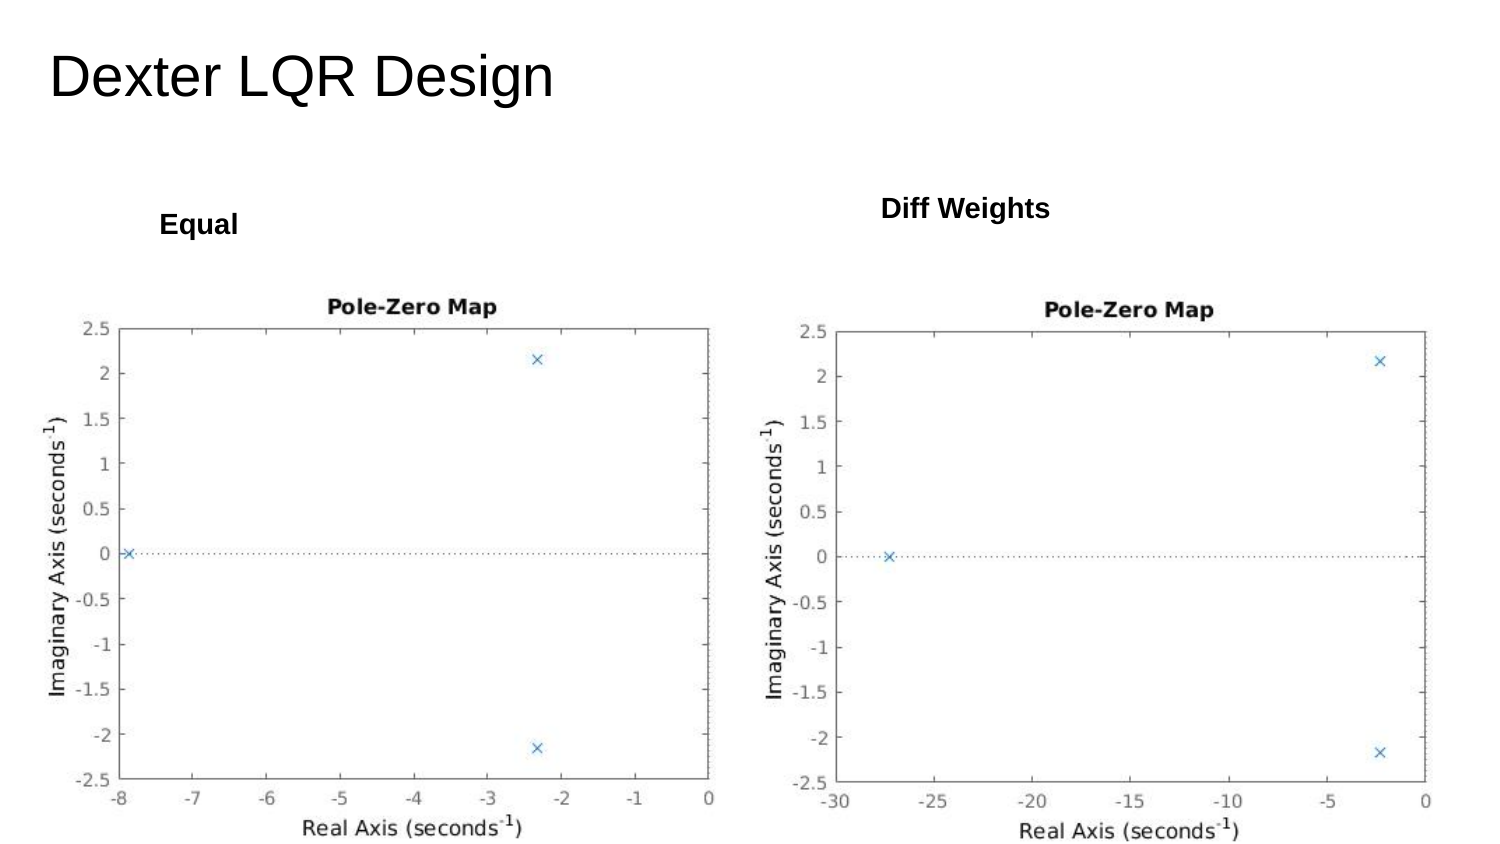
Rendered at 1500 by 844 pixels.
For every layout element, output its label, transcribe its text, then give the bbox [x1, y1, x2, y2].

text_box Equal [144, 190, 459, 255]
title Dexter LQR Design [34, 23, 600, 117]
picture [0, 256, 1500, 844]
text_box Diff Weights [865, 173, 1072, 241]
